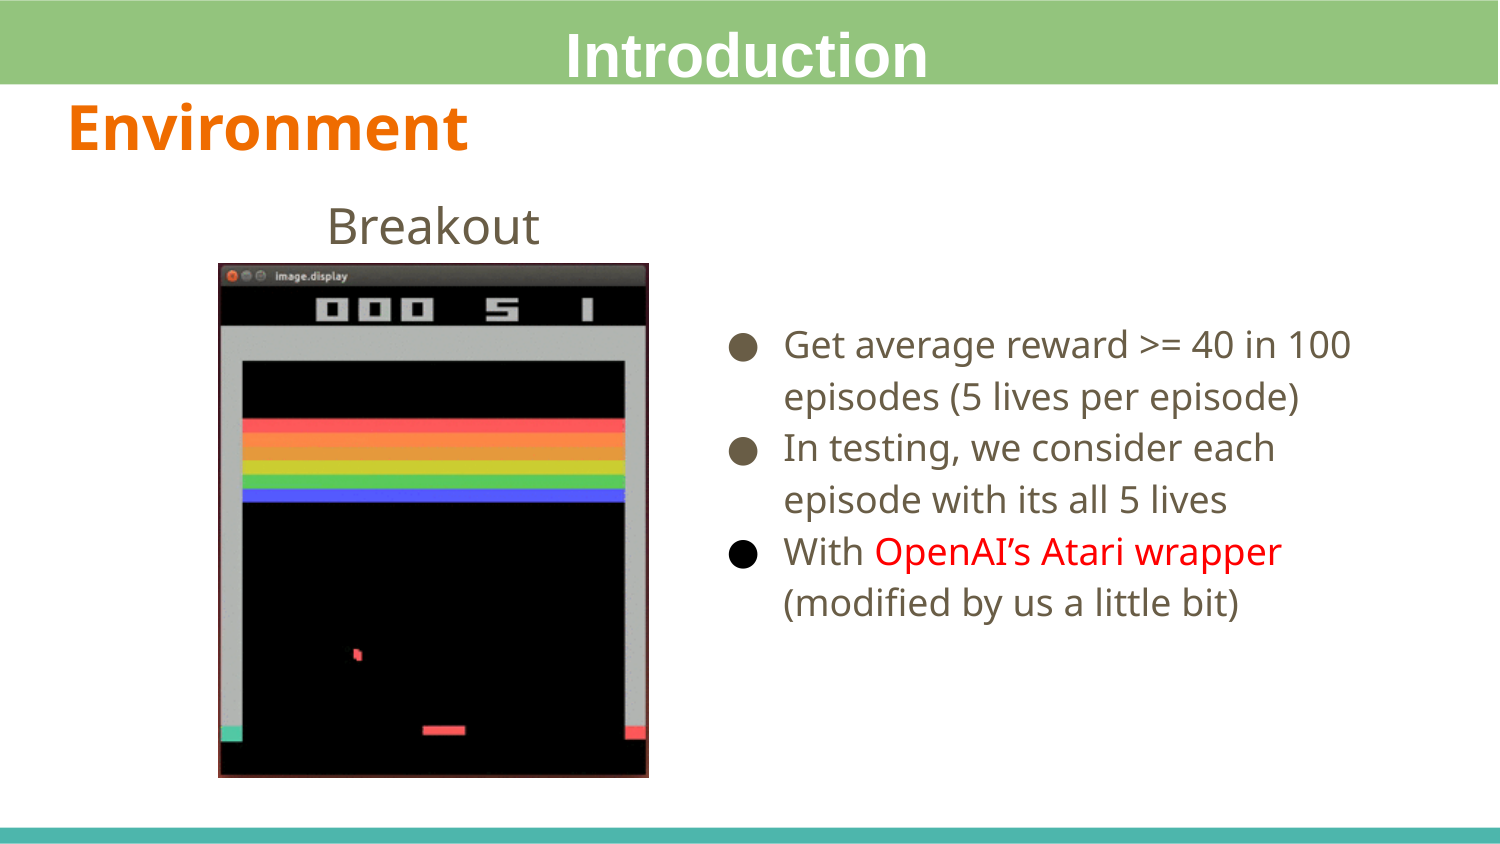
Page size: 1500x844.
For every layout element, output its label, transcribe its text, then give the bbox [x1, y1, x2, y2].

text_box Breakout [232, 179, 635, 242]
picture [217, 263, 649, 778]
title Environment [51, 85, 1449, 189]
text_box Get average reward >= 40 in 100 episodes (5 lives per episode) In testing, we consider each episode with its all 5 lives With OpenAI’s Atari wrapper (modified by us a little bit) [693, 299, 1377, 697]
text_box Introduction [0, 0, 1498, 85]
